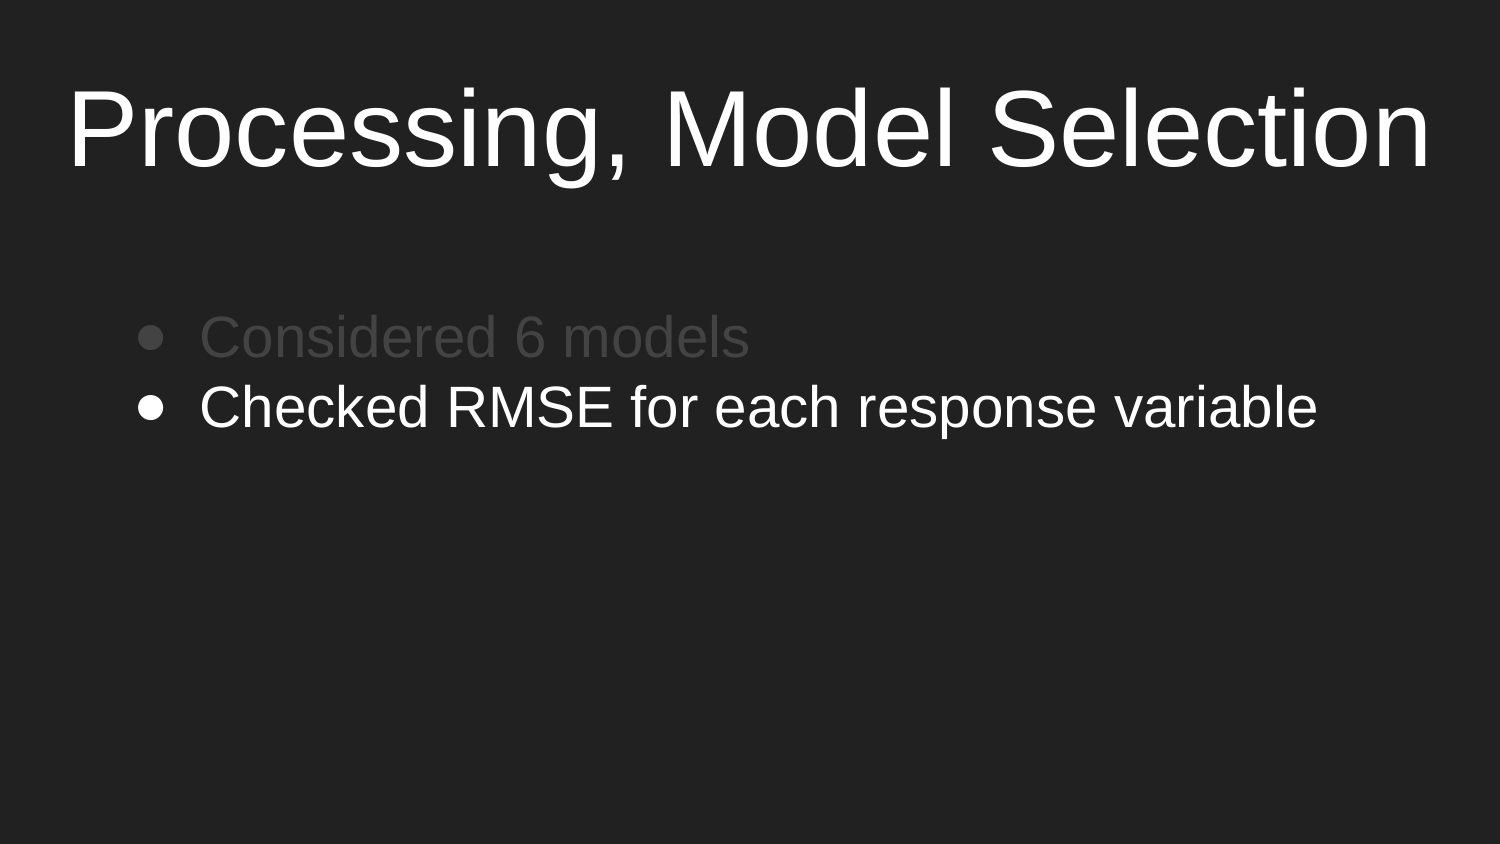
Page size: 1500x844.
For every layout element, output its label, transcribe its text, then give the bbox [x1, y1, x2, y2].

text_box Considered 6 models Checked RMSE for each response variable [109, 284, 1359, 422]
text_box Processing, Model Selection [46, 42, 1454, 211]
